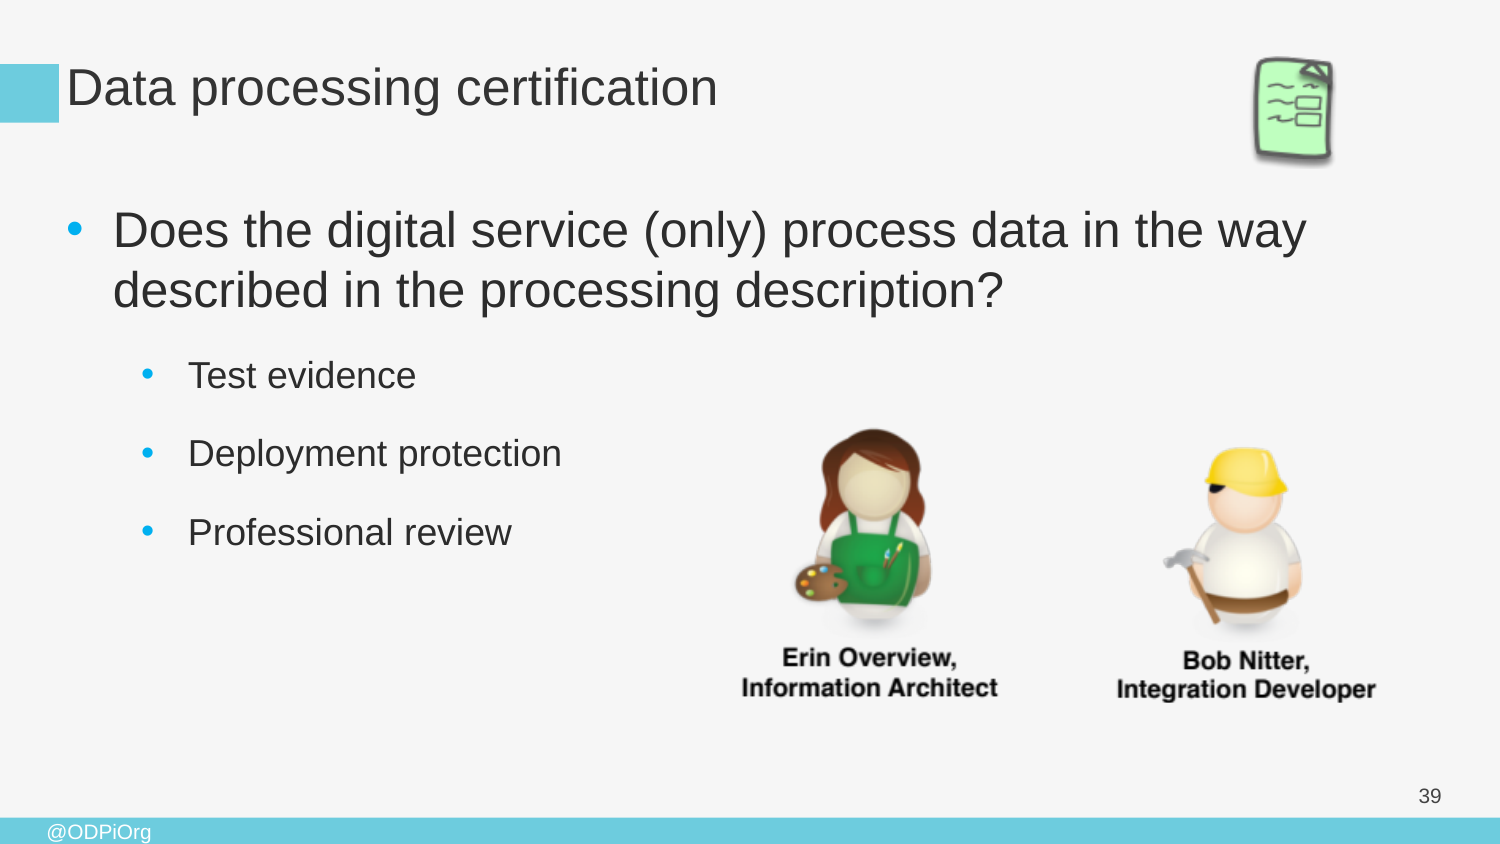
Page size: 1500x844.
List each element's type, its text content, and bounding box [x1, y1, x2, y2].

list Does the digital service (only) process data in the way described in the processing description? Test evidence Deployment protection Professional review [51, 182, 1449, 763]
title Data processing certification [51, 37, 1449, 131]
picture [1086, 427, 1404, 704]
slide_number 39 [1403, 762, 1494, 828]
picture [725, 409, 1012, 700]
picture [1247, 55, 1338, 169]
